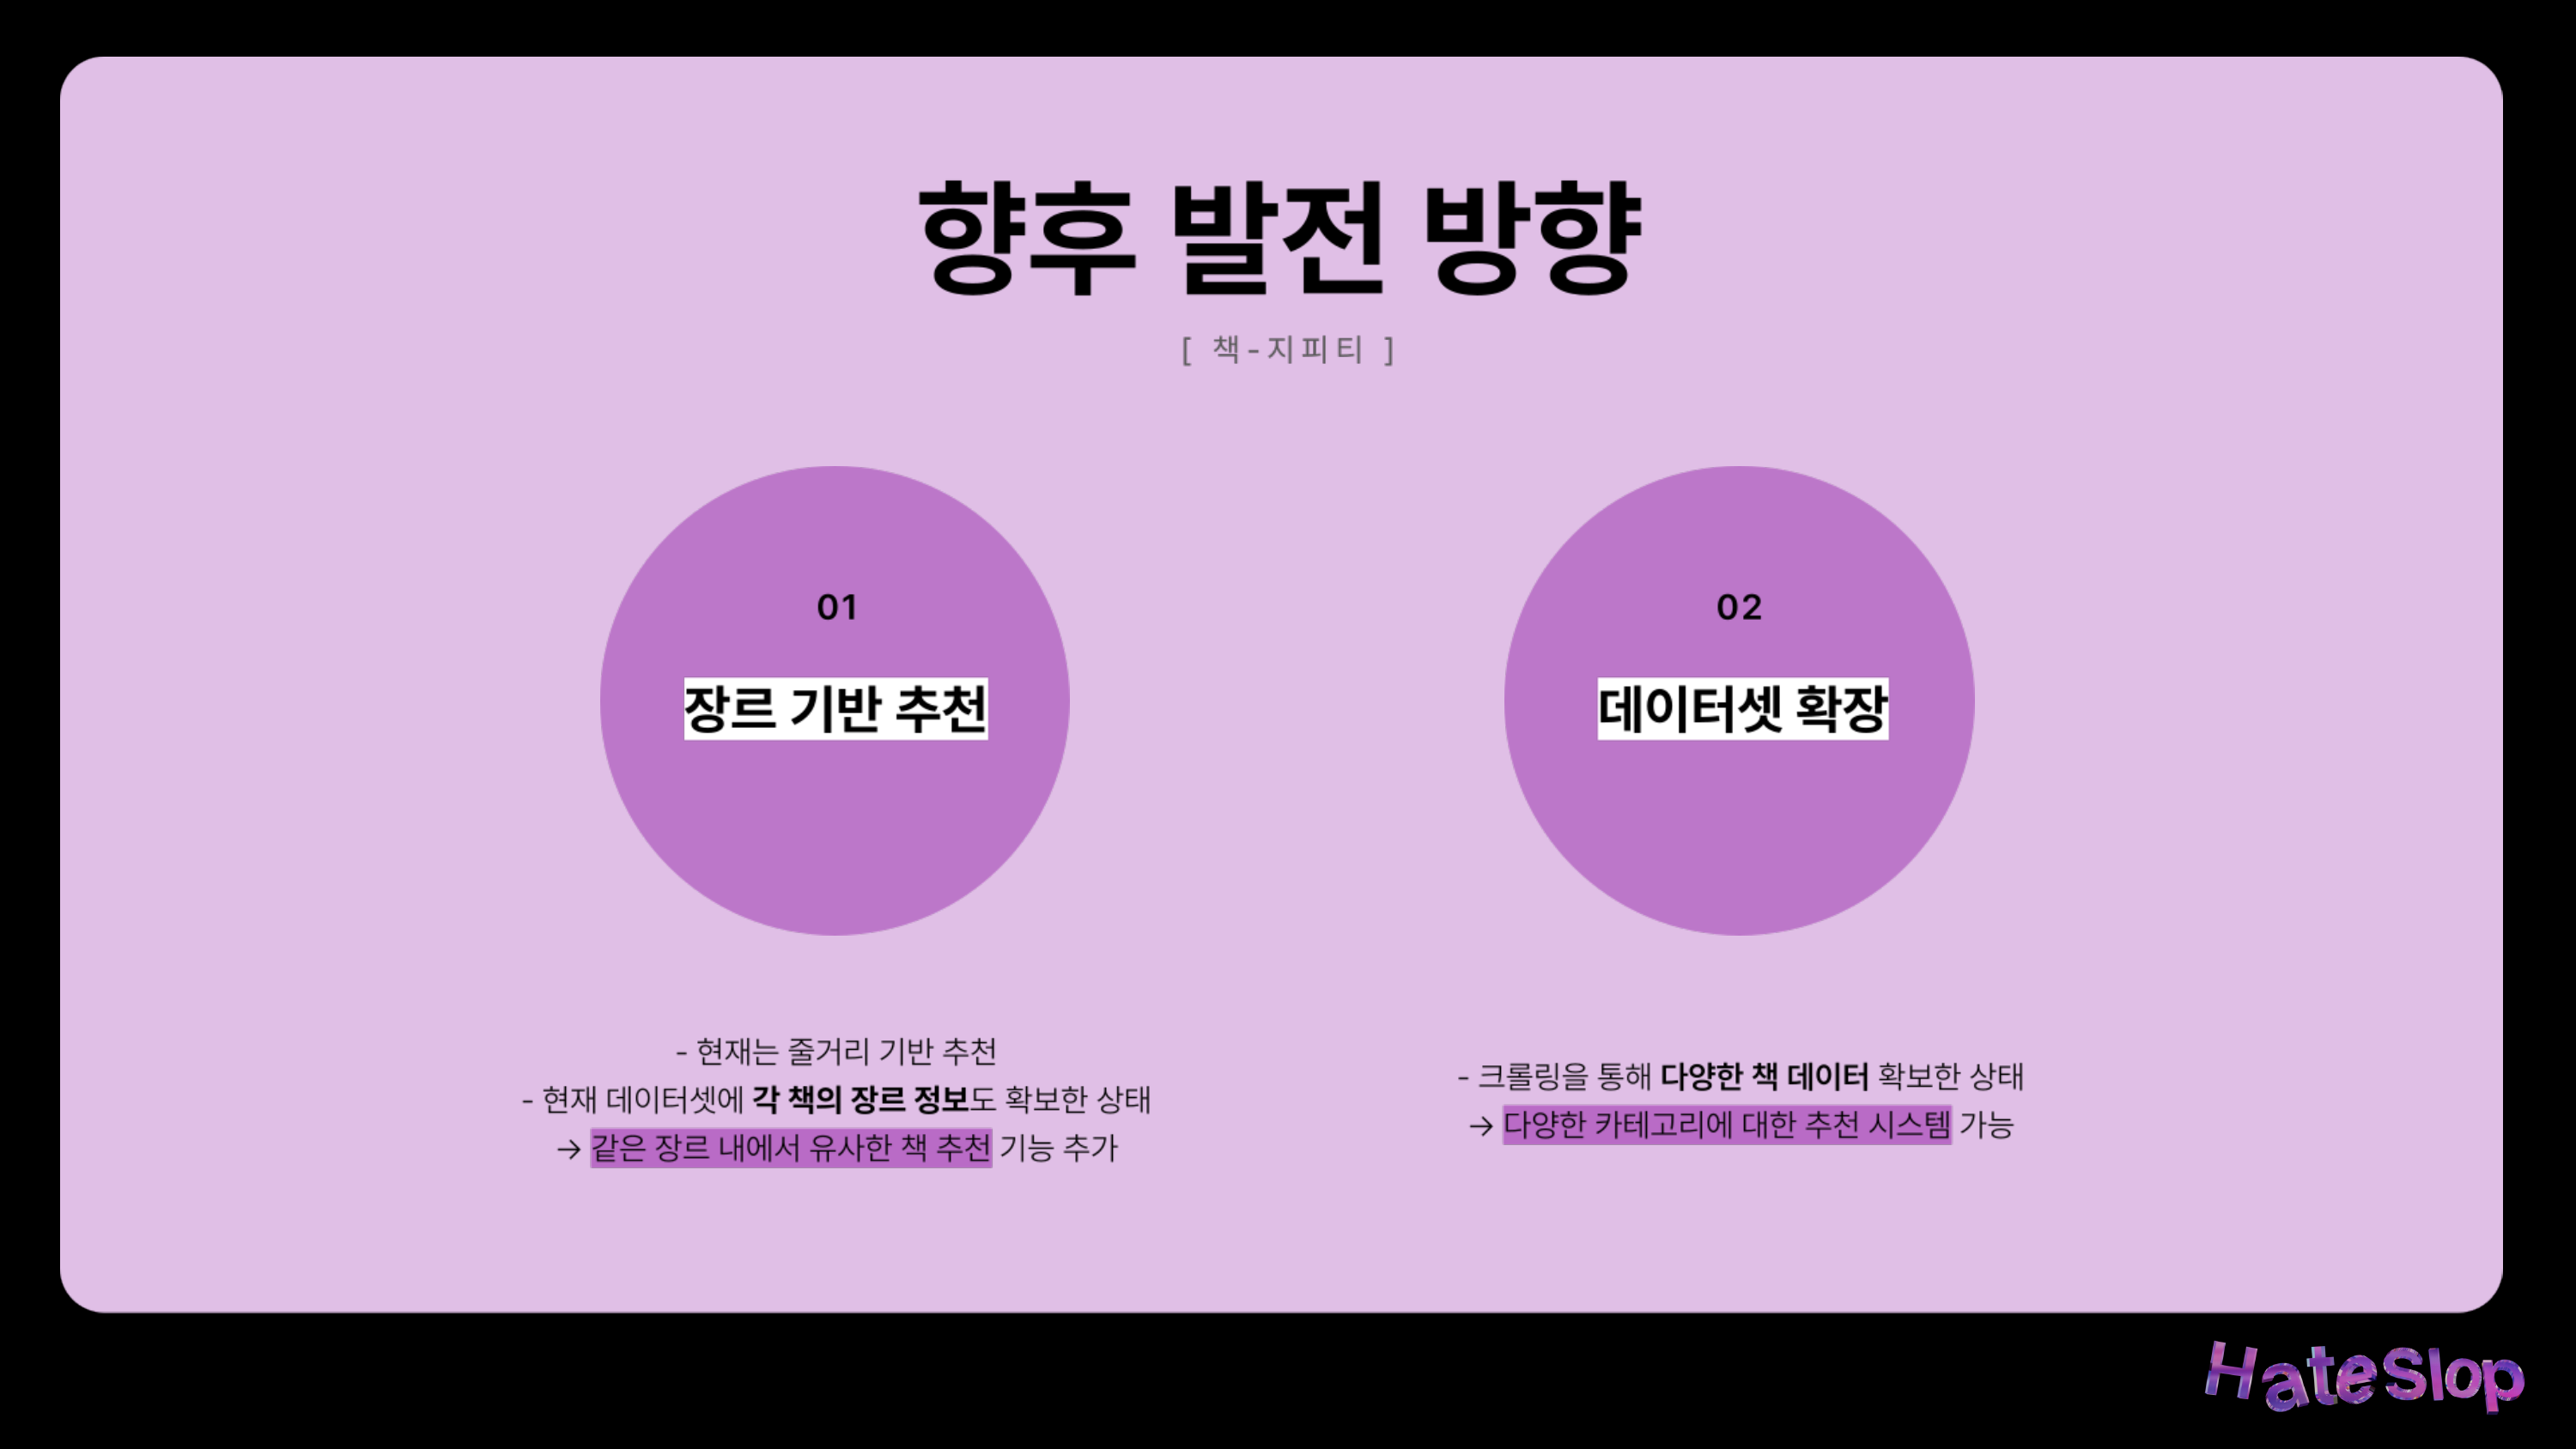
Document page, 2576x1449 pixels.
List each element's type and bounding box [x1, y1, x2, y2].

picture [60, 57, 2503, 1313]
picture [2194, 1326, 2543, 1428]
